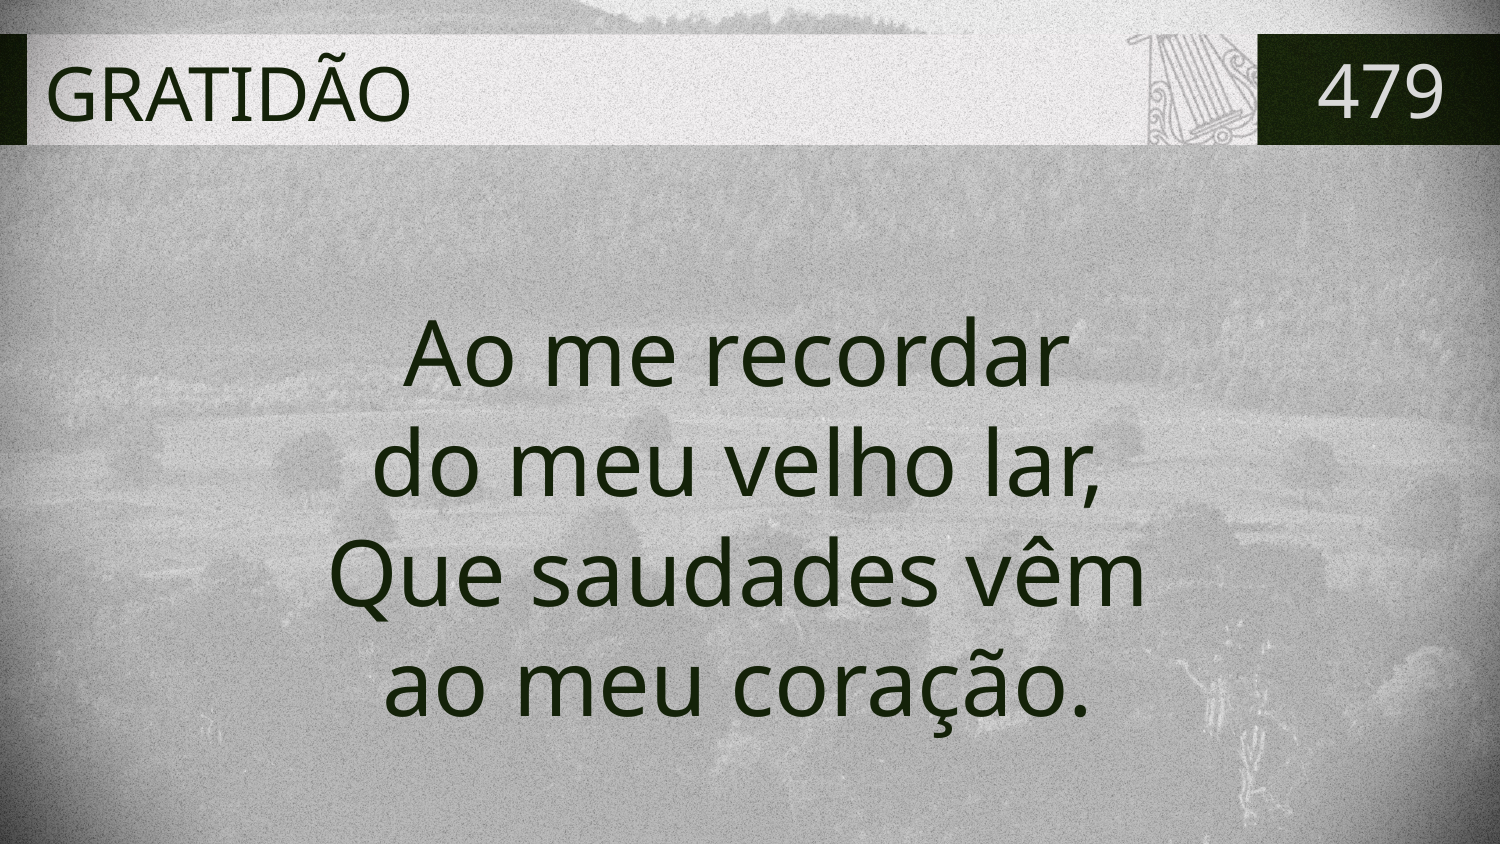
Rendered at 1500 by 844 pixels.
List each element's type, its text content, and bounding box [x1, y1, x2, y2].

picture [0, 0, 1500, 185]
list Ao me recordar do meu velho lar, Que saudades vêm ao meu coração. [0, 185, 1500, 844]
title GRATIDÃO [29, 33, 1258, 151]
list 479 [1281, 36, 1483, 143]
